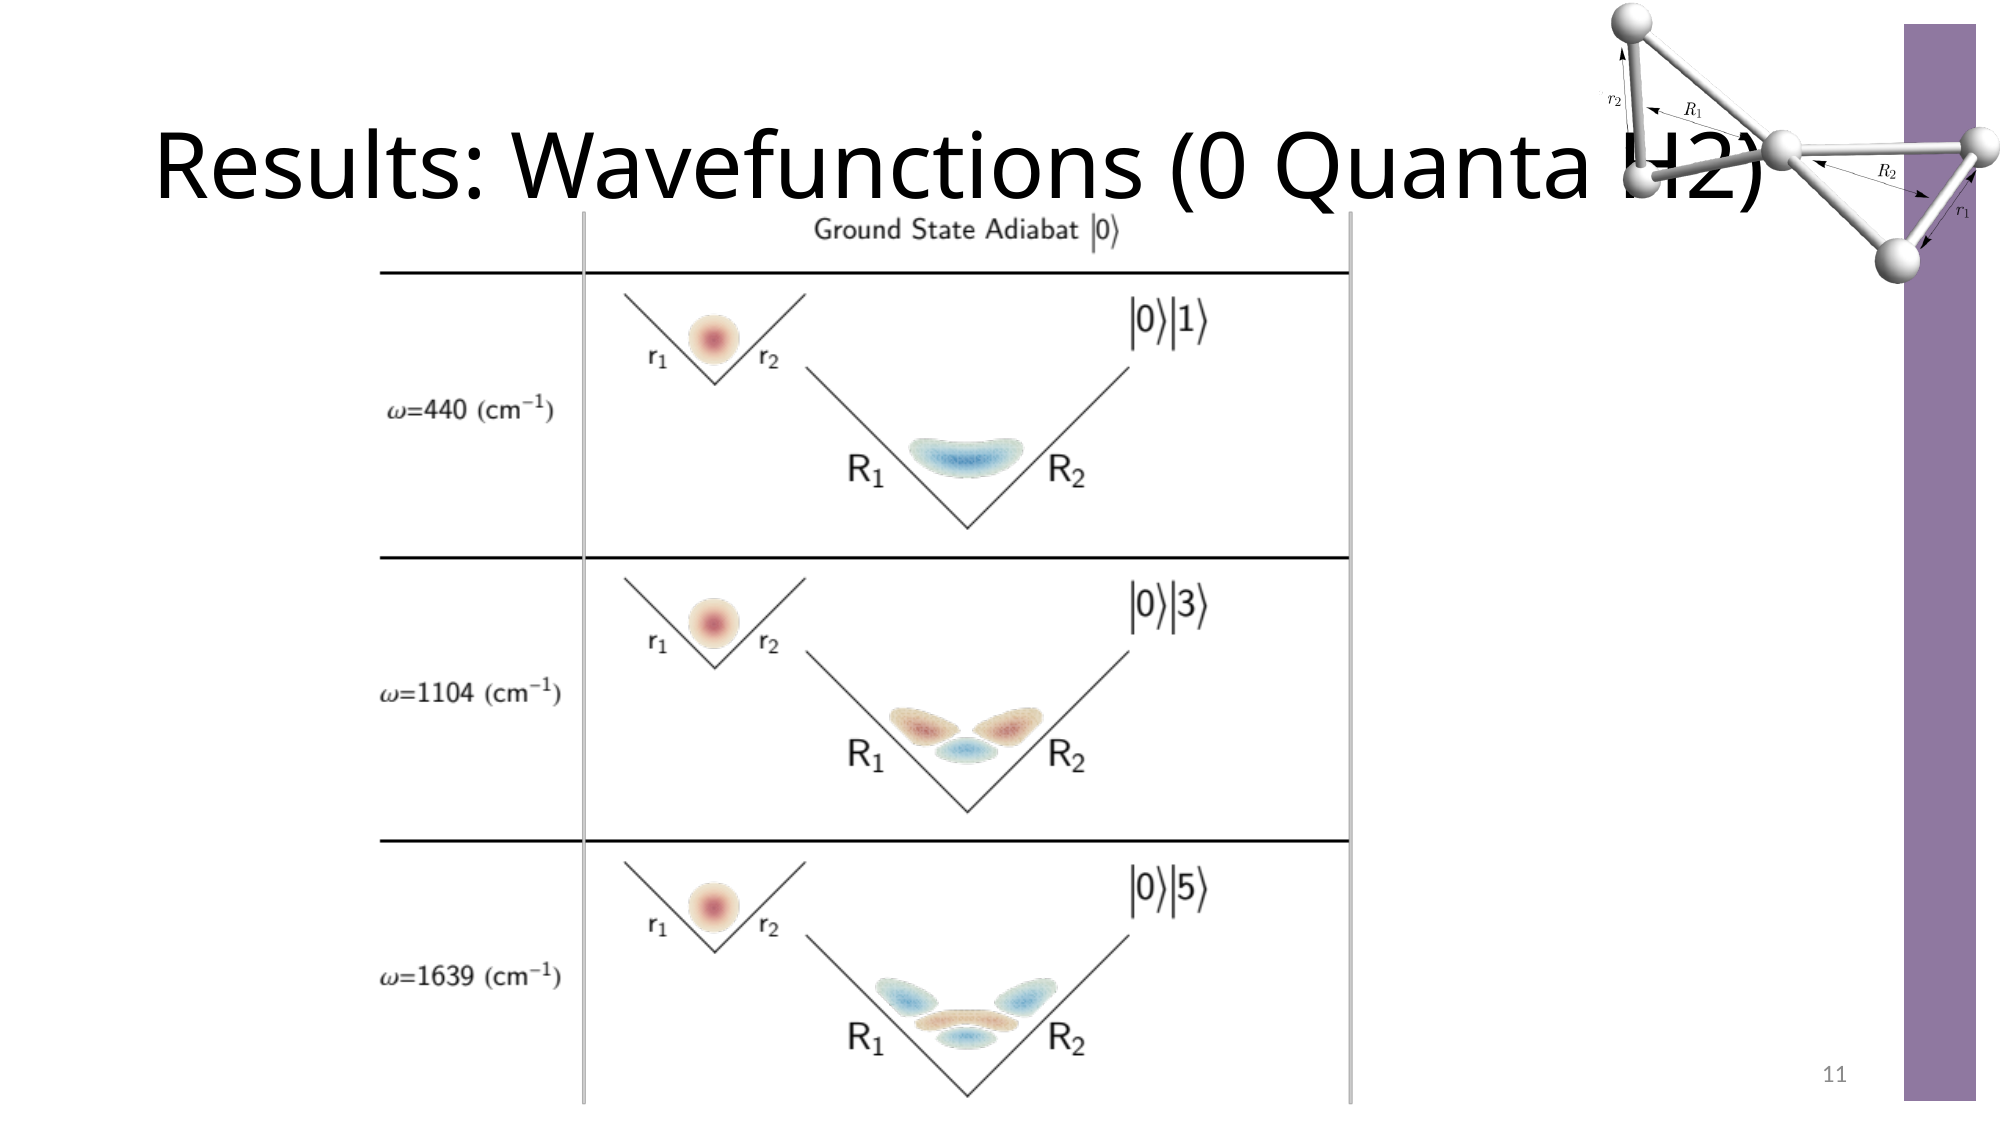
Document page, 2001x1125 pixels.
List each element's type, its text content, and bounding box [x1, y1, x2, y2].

slide_number 11 [1412, 1042, 1863, 1103]
picture [373, 206, 1362, 1111]
title Results: Wavefunctions (0 Quanta H2) [137, 59, 1597, 278]
picture [1597, 2, 2000, 284]
